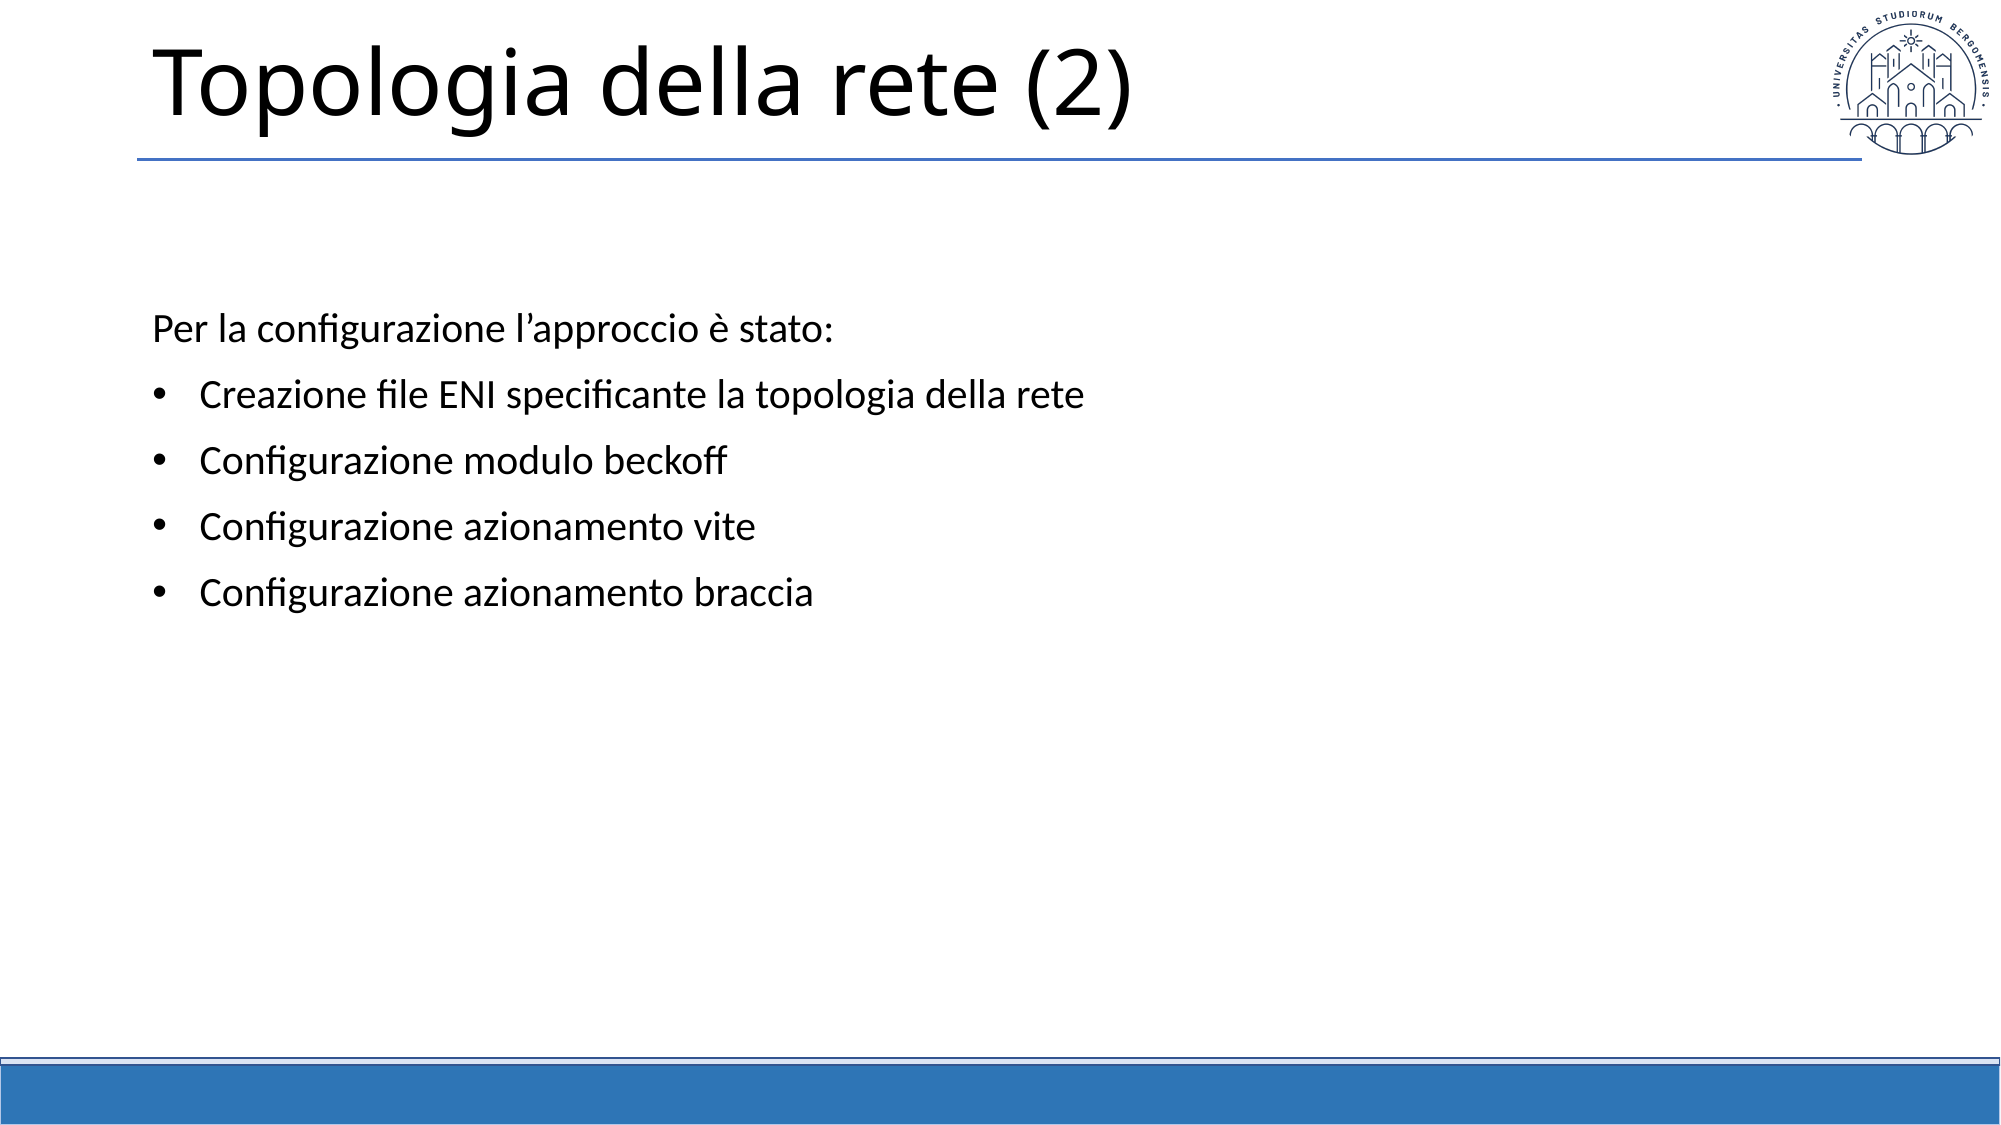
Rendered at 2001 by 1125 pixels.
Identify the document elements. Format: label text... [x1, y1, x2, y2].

slide_number 27 [1538, 1065, 1989, 1125]
list Per la configurazione l’approccio è stato: Creazione file ENI specificante la topologia della rete Configurazione modulo beckoff Configurazione azionamento vite Configurazione azionamento braccia [137, 299, 1863, 1014]
title Topologia della rete (2) [137, 22, 1863, 149]
picture [1833, 11, 1989, 155]
